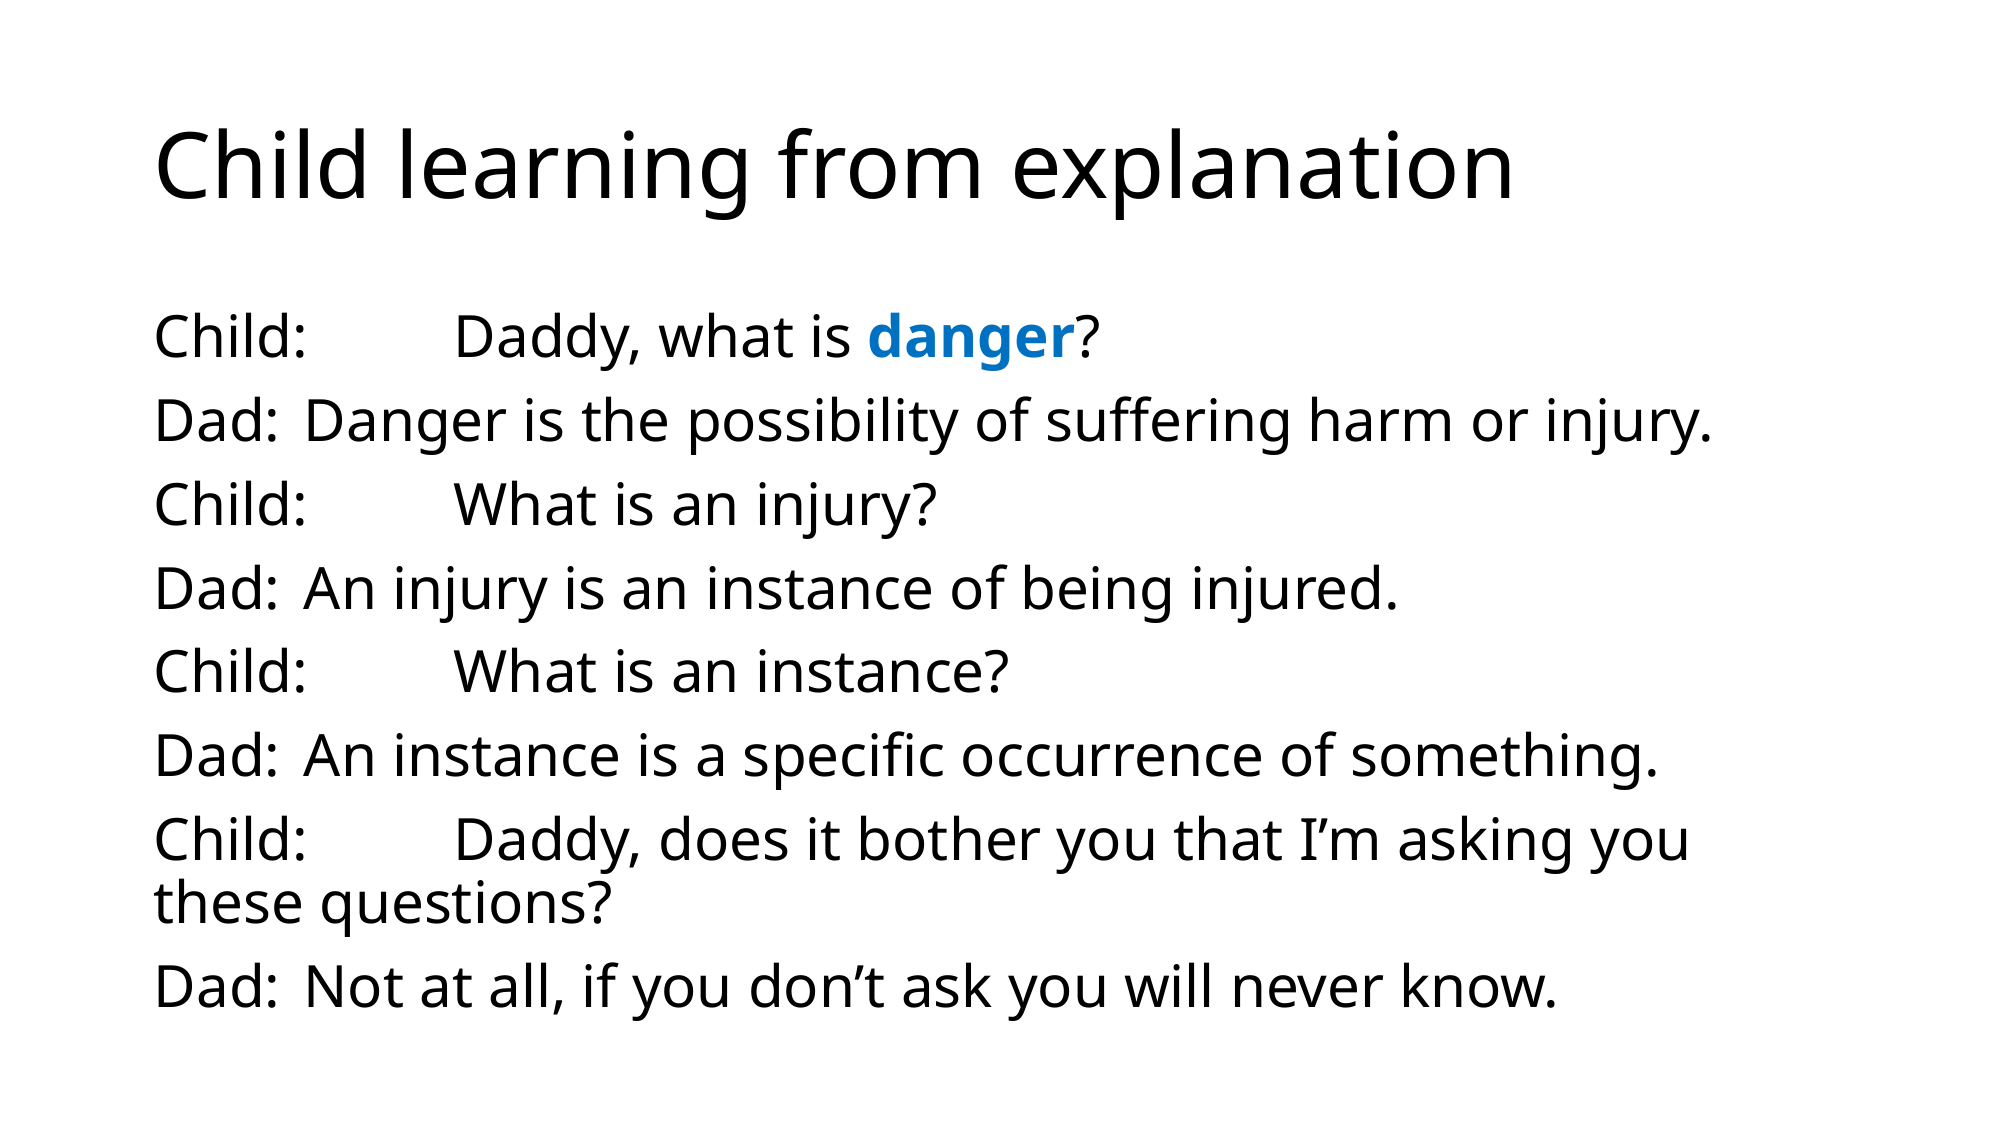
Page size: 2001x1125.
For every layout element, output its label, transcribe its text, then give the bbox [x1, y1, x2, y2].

title Child learning from explanation [138, 60, 1864, 278]
list Child: Daddy, what is danger? Dad: Danger is the possibility of suffering harm or injury. Child: What is an injury? Dad: An injury is an instance of being injured. Child: What is an instance? Dad: An instance is a specific occurrence of something. Child: Daddy, does it bother you that I’m asking you these questions? Dad: Not at all, if you don’t ask you will never know. [138, 299, 1864, 1014]
